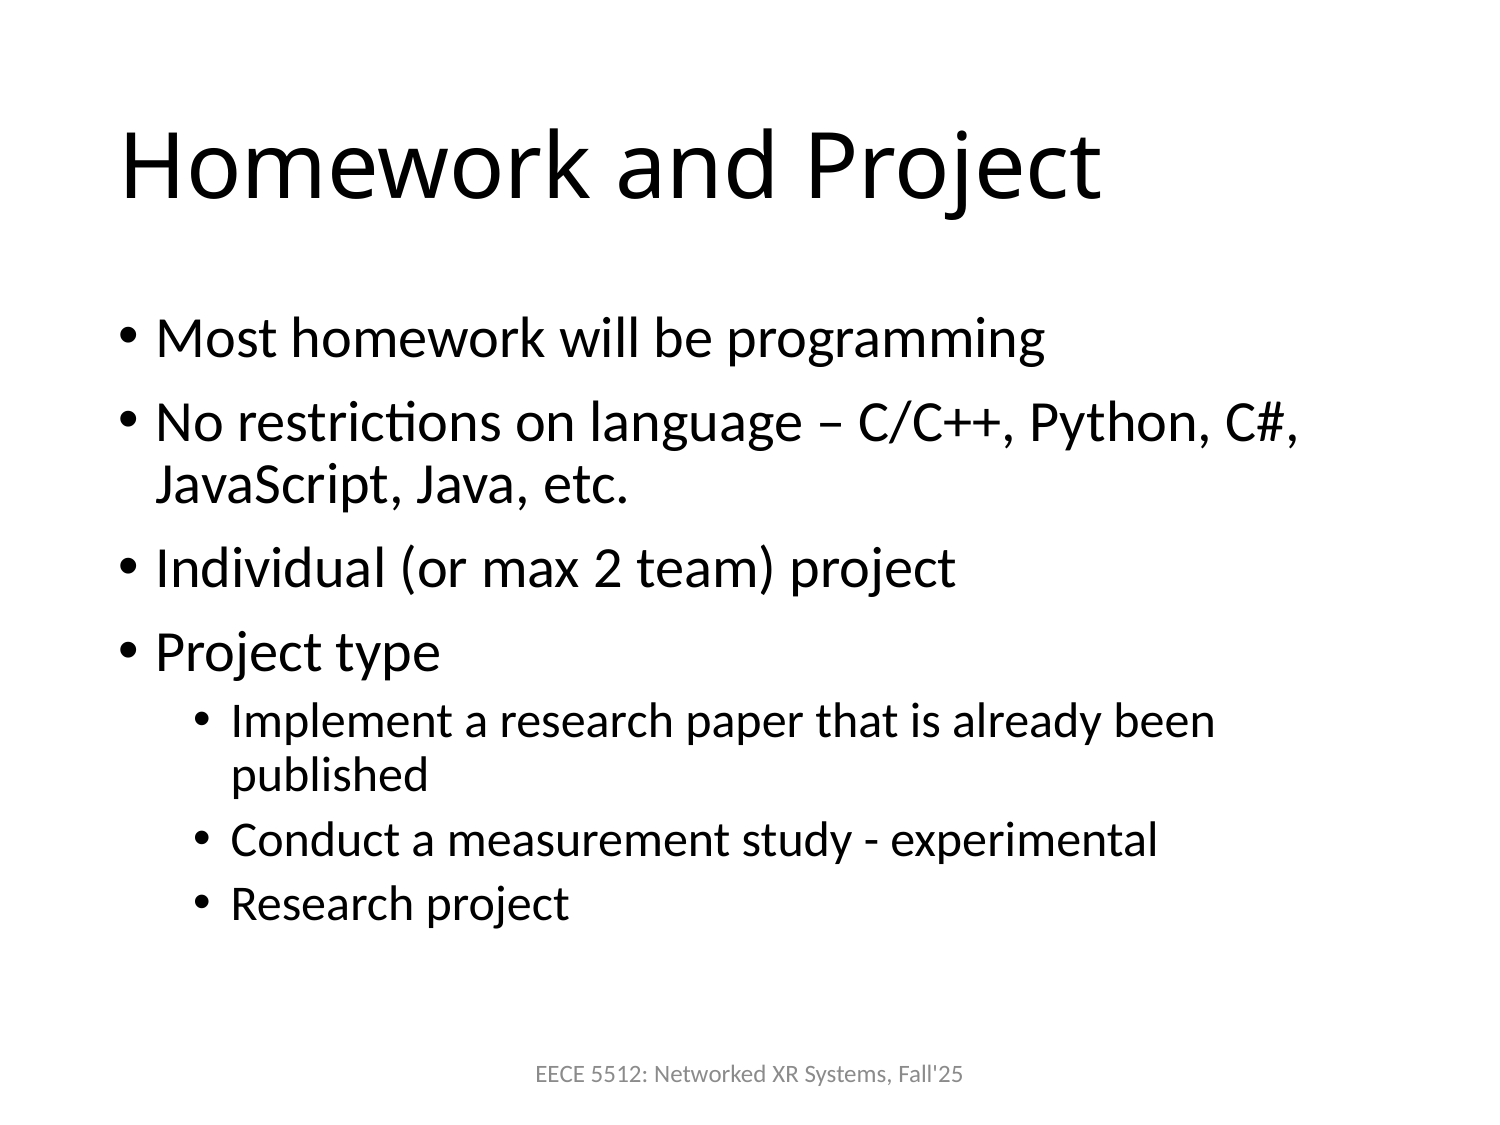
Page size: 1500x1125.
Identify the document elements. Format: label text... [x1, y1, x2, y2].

title Homework and Project [103, 59, 1397, 278]
list Most homework will be programming No restrictions on language – C/C++, Python, C#, JavaScript, Java, etc. Individual (or max 2 team) project Project type Implement a research paper that is already been published Conduct a measurement study - experimental Research project [103, 299, 1397, 1014]
footer EECE 5512: Networked XR Systems, Fall'25 [496, 1042, 1004, 1103]
